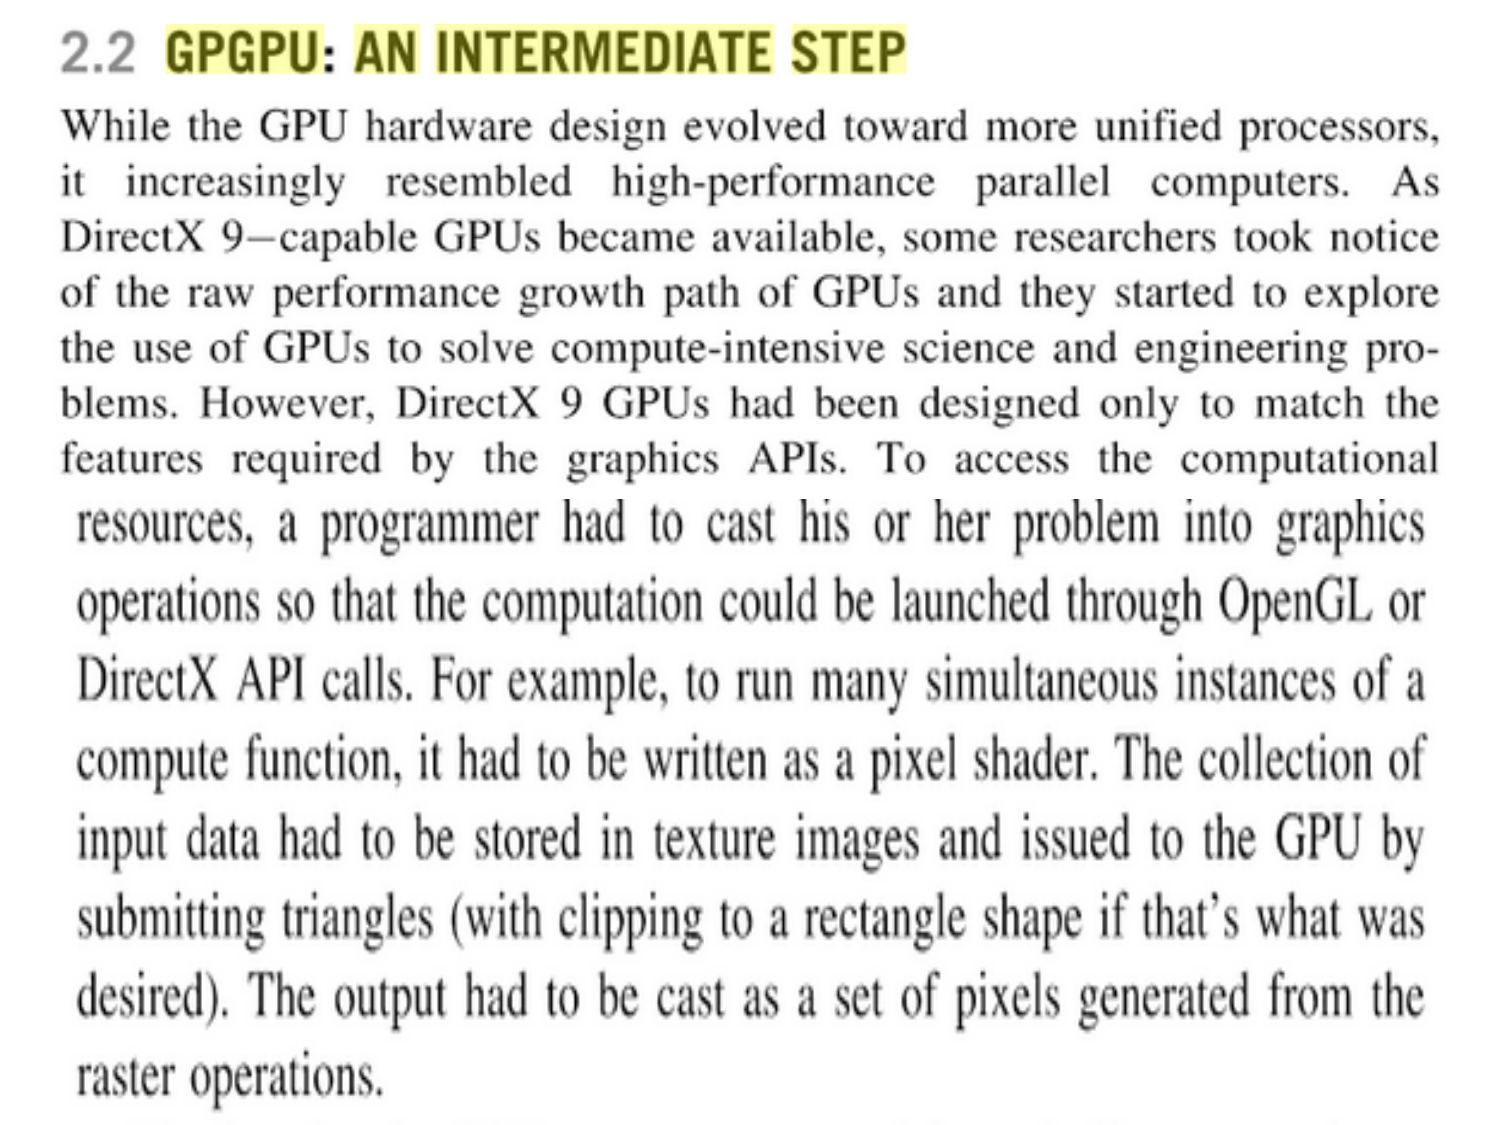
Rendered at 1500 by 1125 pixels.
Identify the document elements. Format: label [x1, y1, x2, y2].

picture [37, 499, 1438, 1125]
list [0, 24, 1463, 488]
